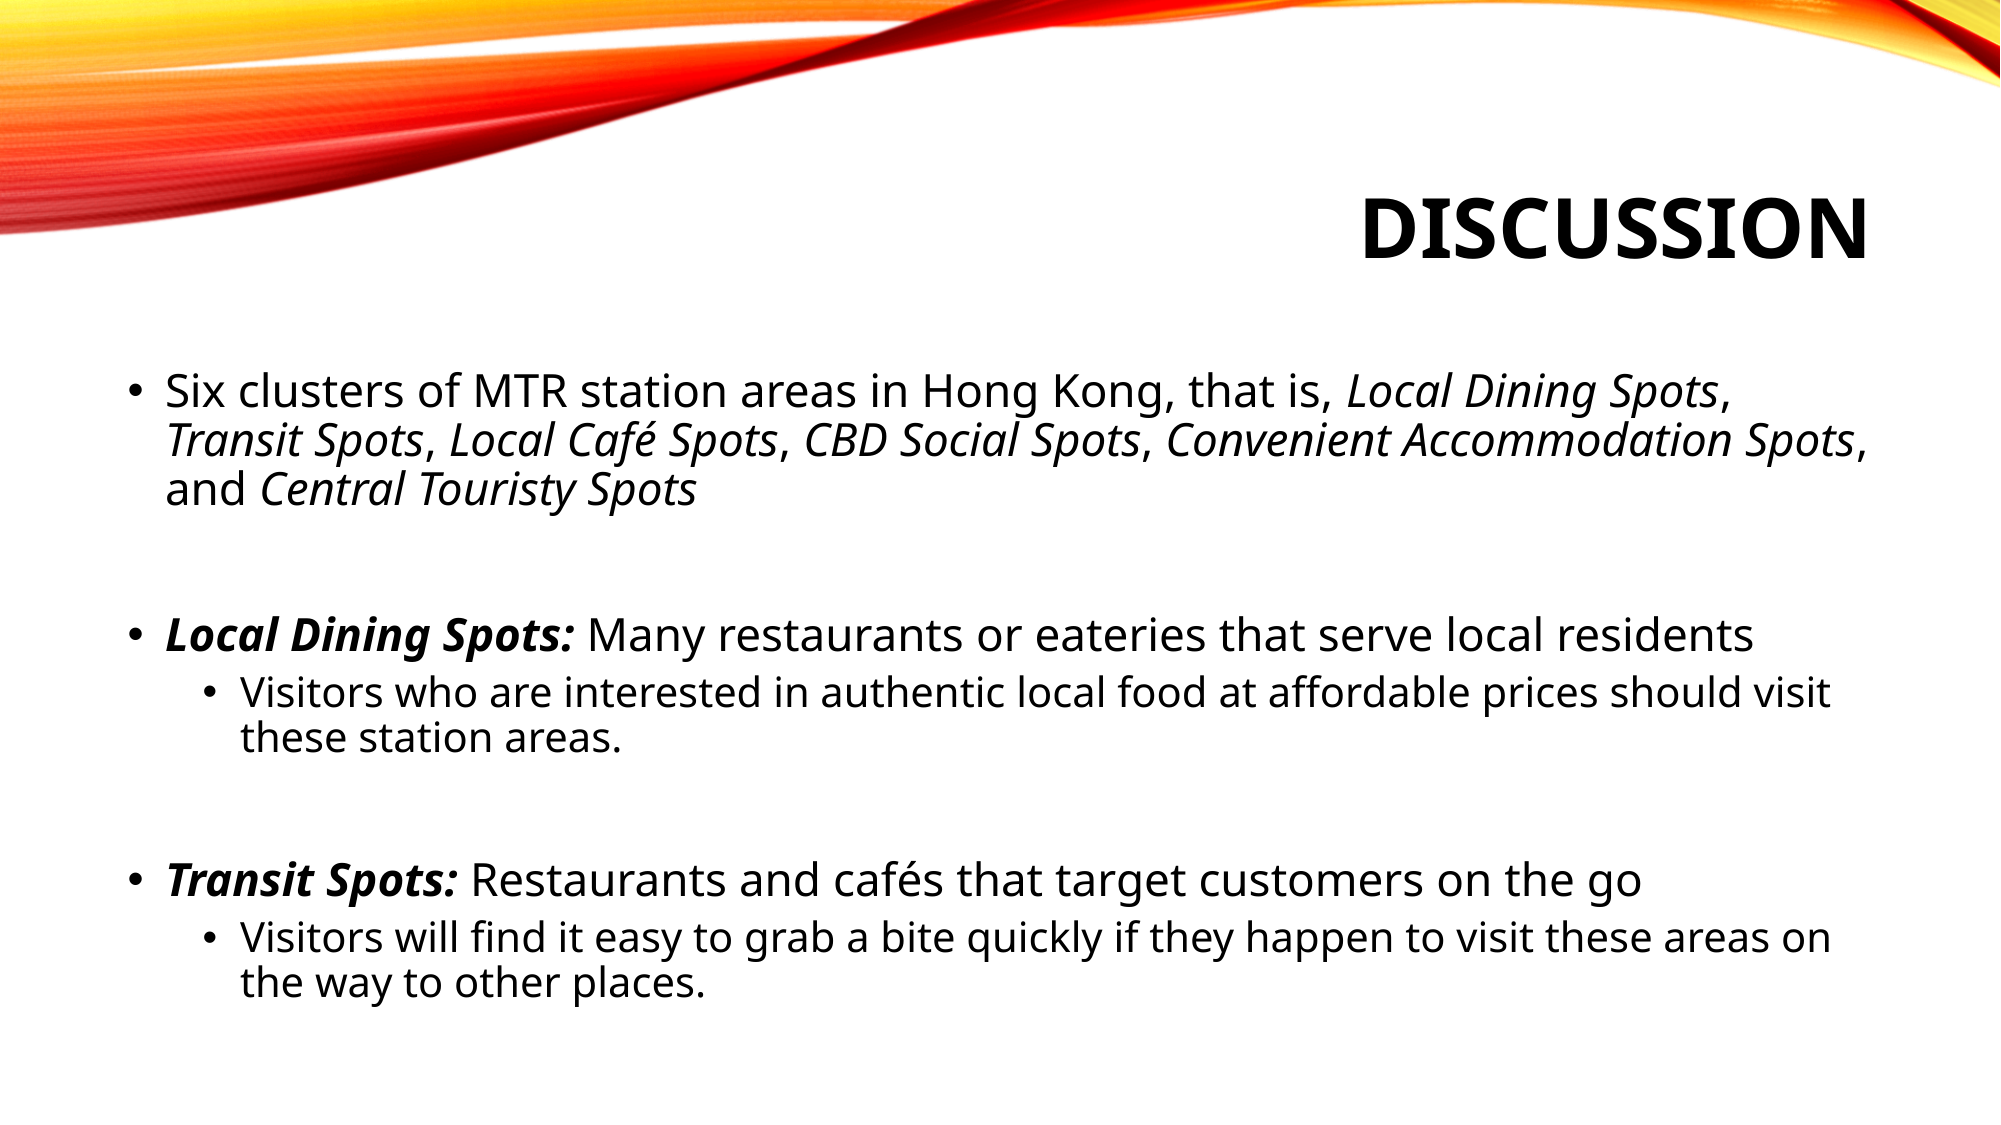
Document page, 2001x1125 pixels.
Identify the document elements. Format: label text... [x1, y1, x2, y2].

picture [0, 0, 2000, 237]
title Discussion [474, 125, 1888, 338]
list Six clusters of MTR station areas in Hong Kong, that is, Local Dining Spots, Transit Spots, Local Café Spots, CBD Social Spots, Convenient Accommodation Spots, and Central Touristy Spots Local Dining Spots: Many restaurants or eateries that serve local residents Visitors who are interested in authentic local food at affordable prices should visit these station areas. Transit Spots: Restaurants and cafés that target customers on the go Visitors will find it easy to grab a bite quickly if they happen to visit these areas on the way to other places. [112, 360, 1888, 1021]
